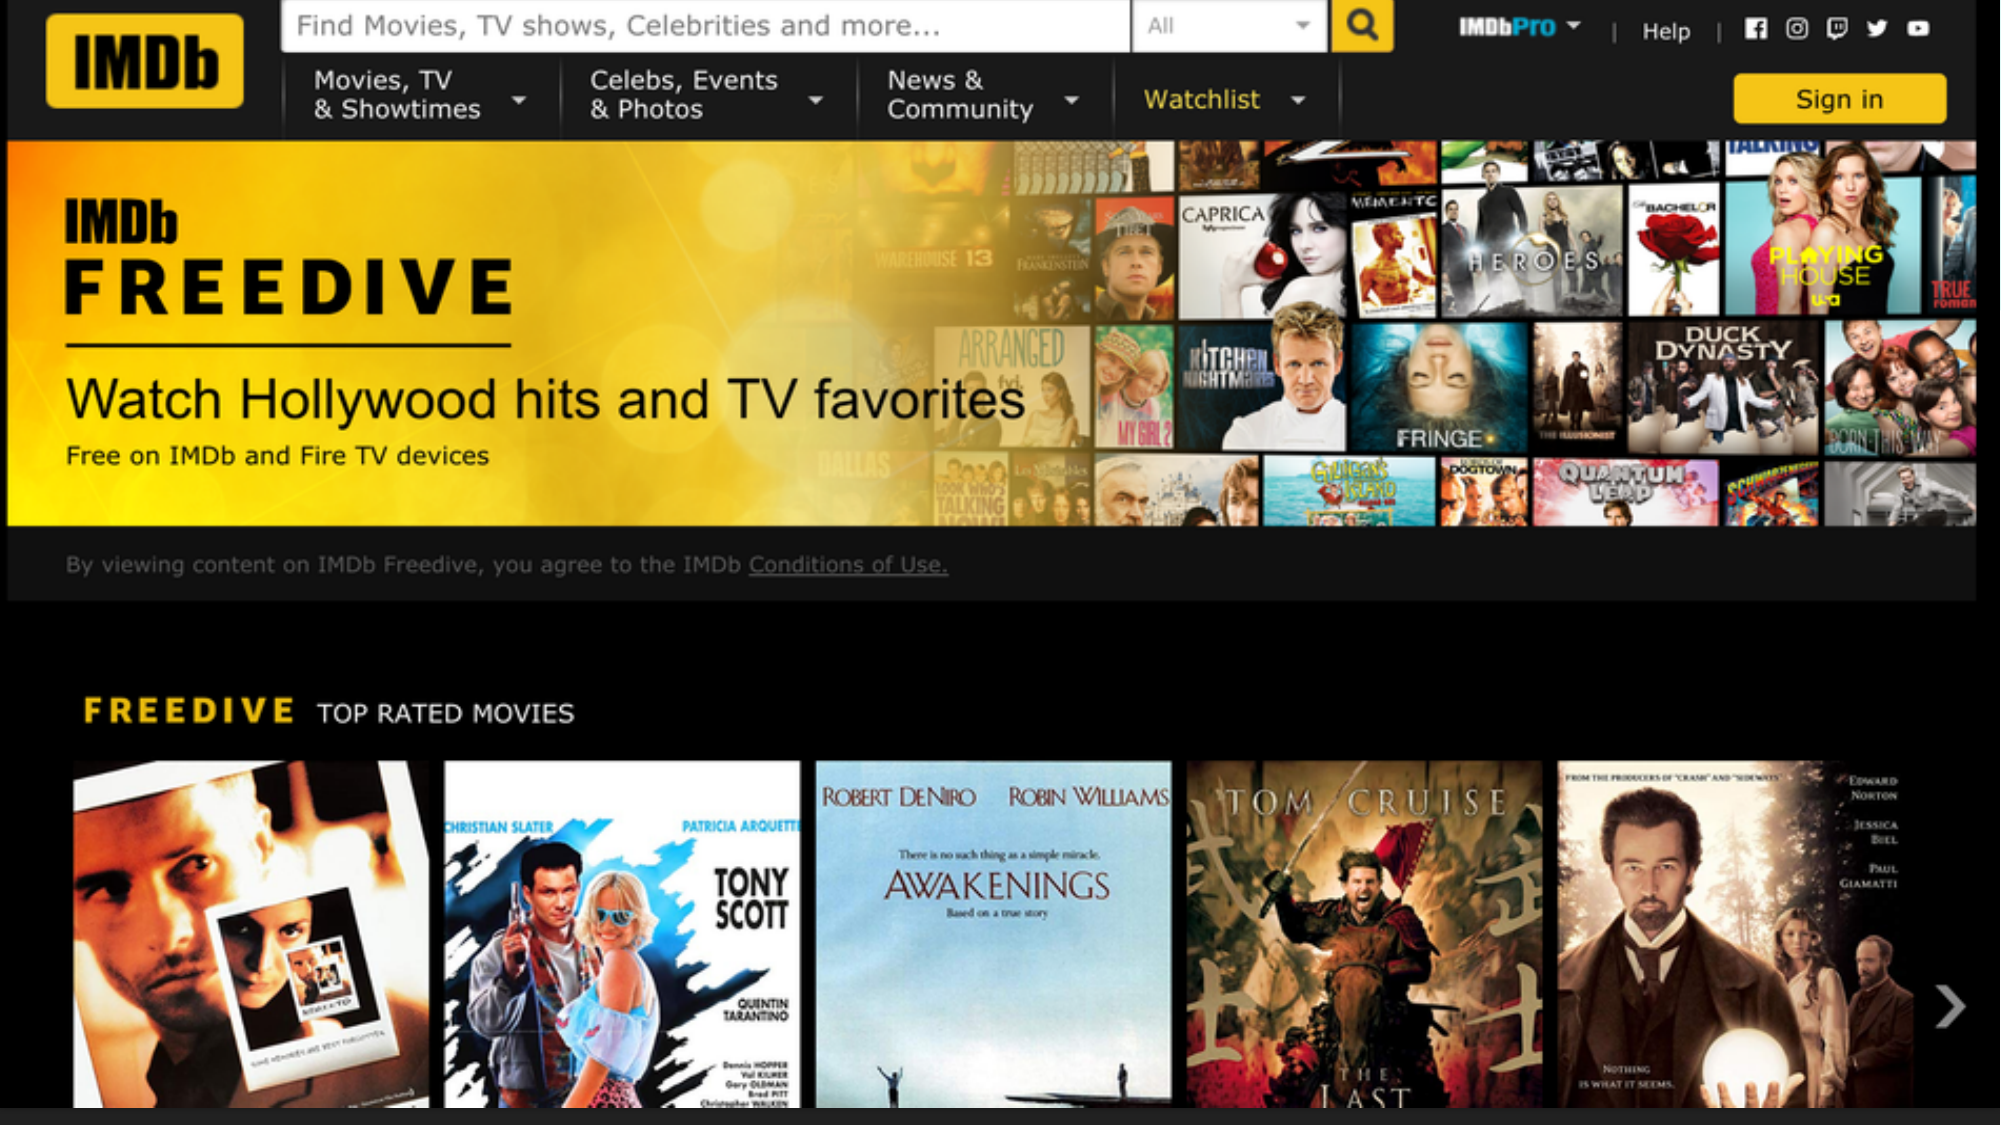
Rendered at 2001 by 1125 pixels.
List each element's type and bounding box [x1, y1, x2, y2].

list [0, 0, 2000, 1108]
